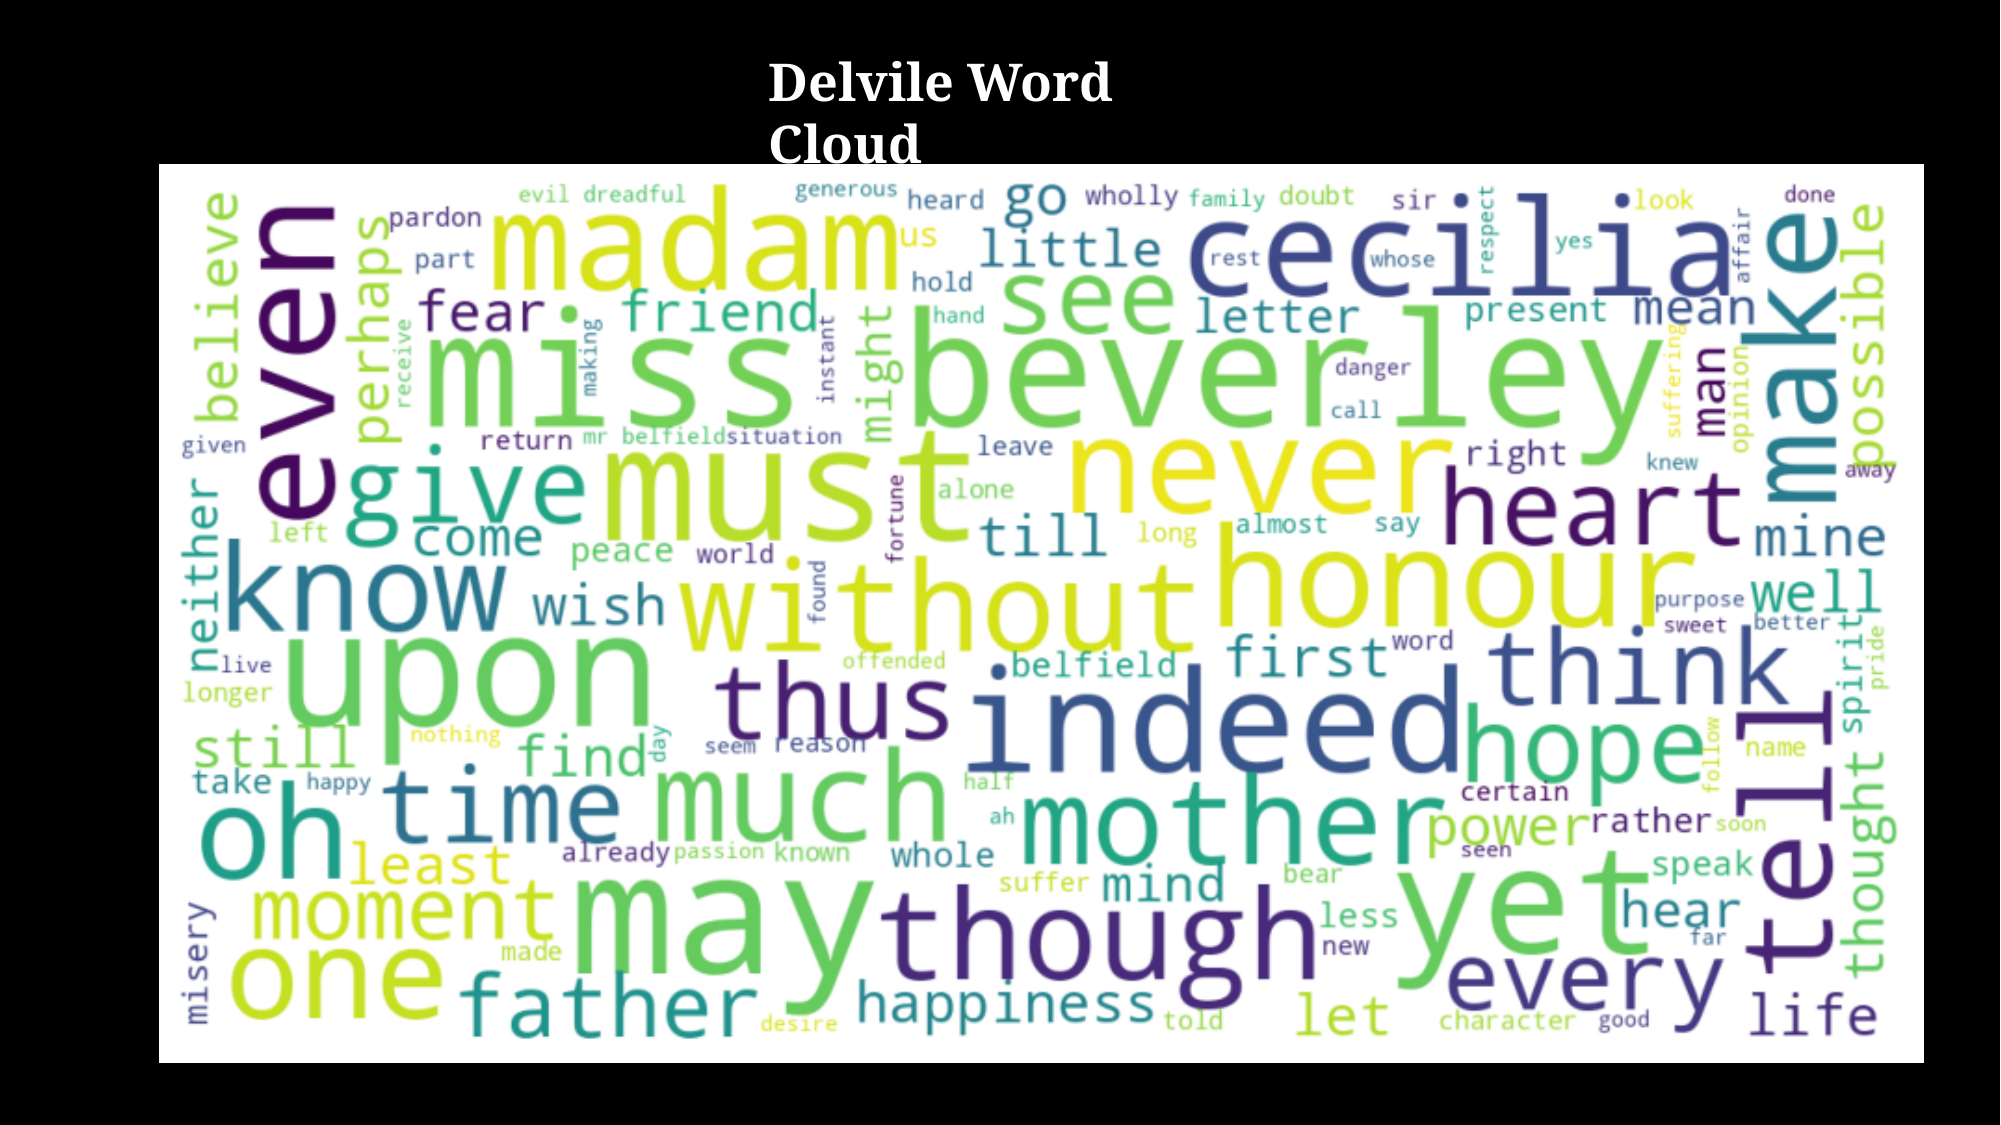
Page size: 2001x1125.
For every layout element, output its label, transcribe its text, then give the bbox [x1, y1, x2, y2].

text_box Delvile Word Cloud [754, 41, 1246, 164]
picture [159, 164, 1924, 1063]
